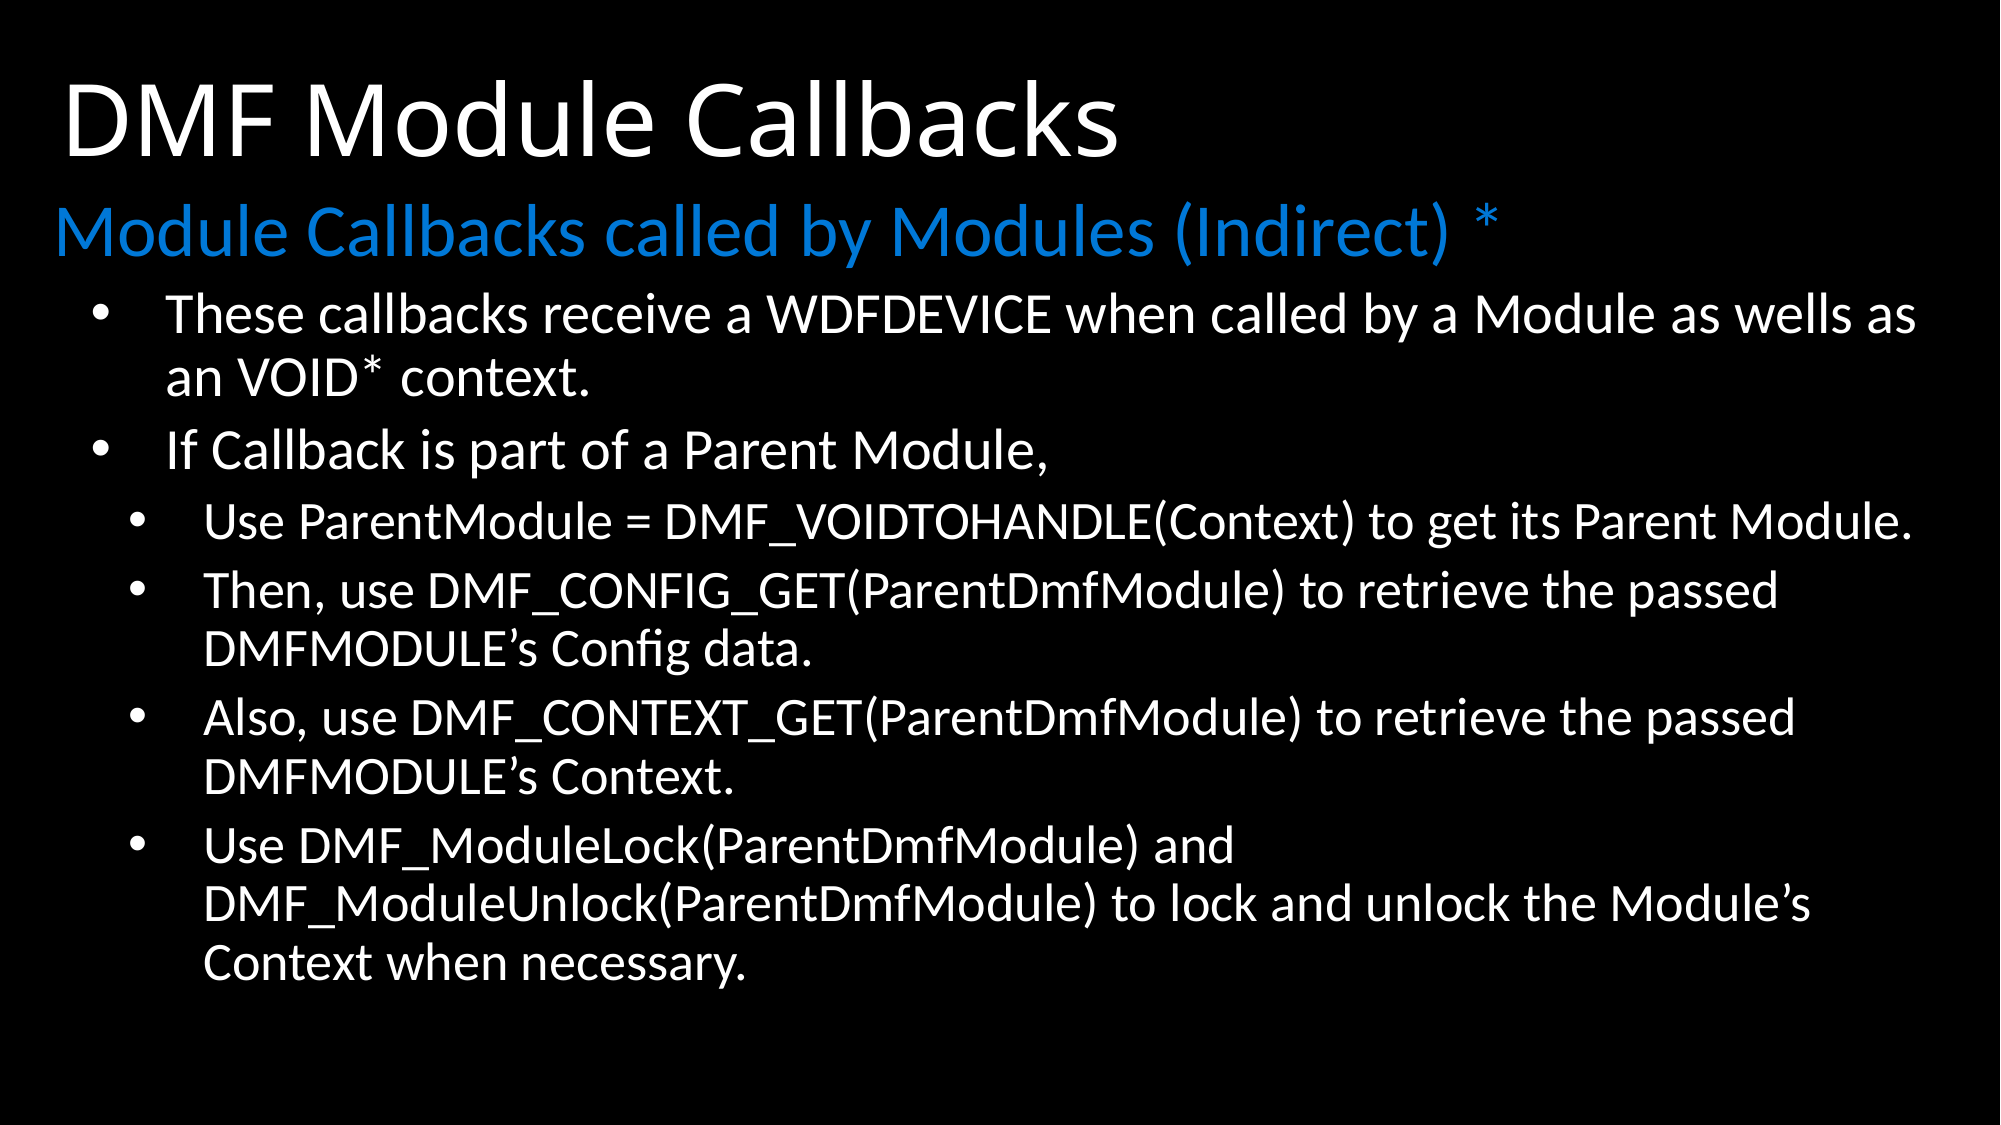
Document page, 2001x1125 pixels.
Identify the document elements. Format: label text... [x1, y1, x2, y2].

title DMF Module Callbacks [45, 48, 1996, 199]
list Module Callbacks called by Modules (Indirect) * These callbacks receive a WDFDEVICE when called by a Module as wells as an VOID* context. If Callback is part of a Parent Module, Use ParentModule = DMF_VOIDTOHANDLE(Context) to get its Parent Module. Then, use DMF_CONFIG_GET(ParentDmfModule) to retrieve the passed DMFMODULE’s Config data. Also, use DMF_CONTEXT_GET(ParentDmfModule) to retrieve the passed DMFMODULE’s Context. Use DMF_ModuleLock(ParentDmfModule) and DMF_ModuleUnlock(ParentDmfModule) to lock and unlock the Module’s Context when necessary. [38, 184, 1962, 1077]
